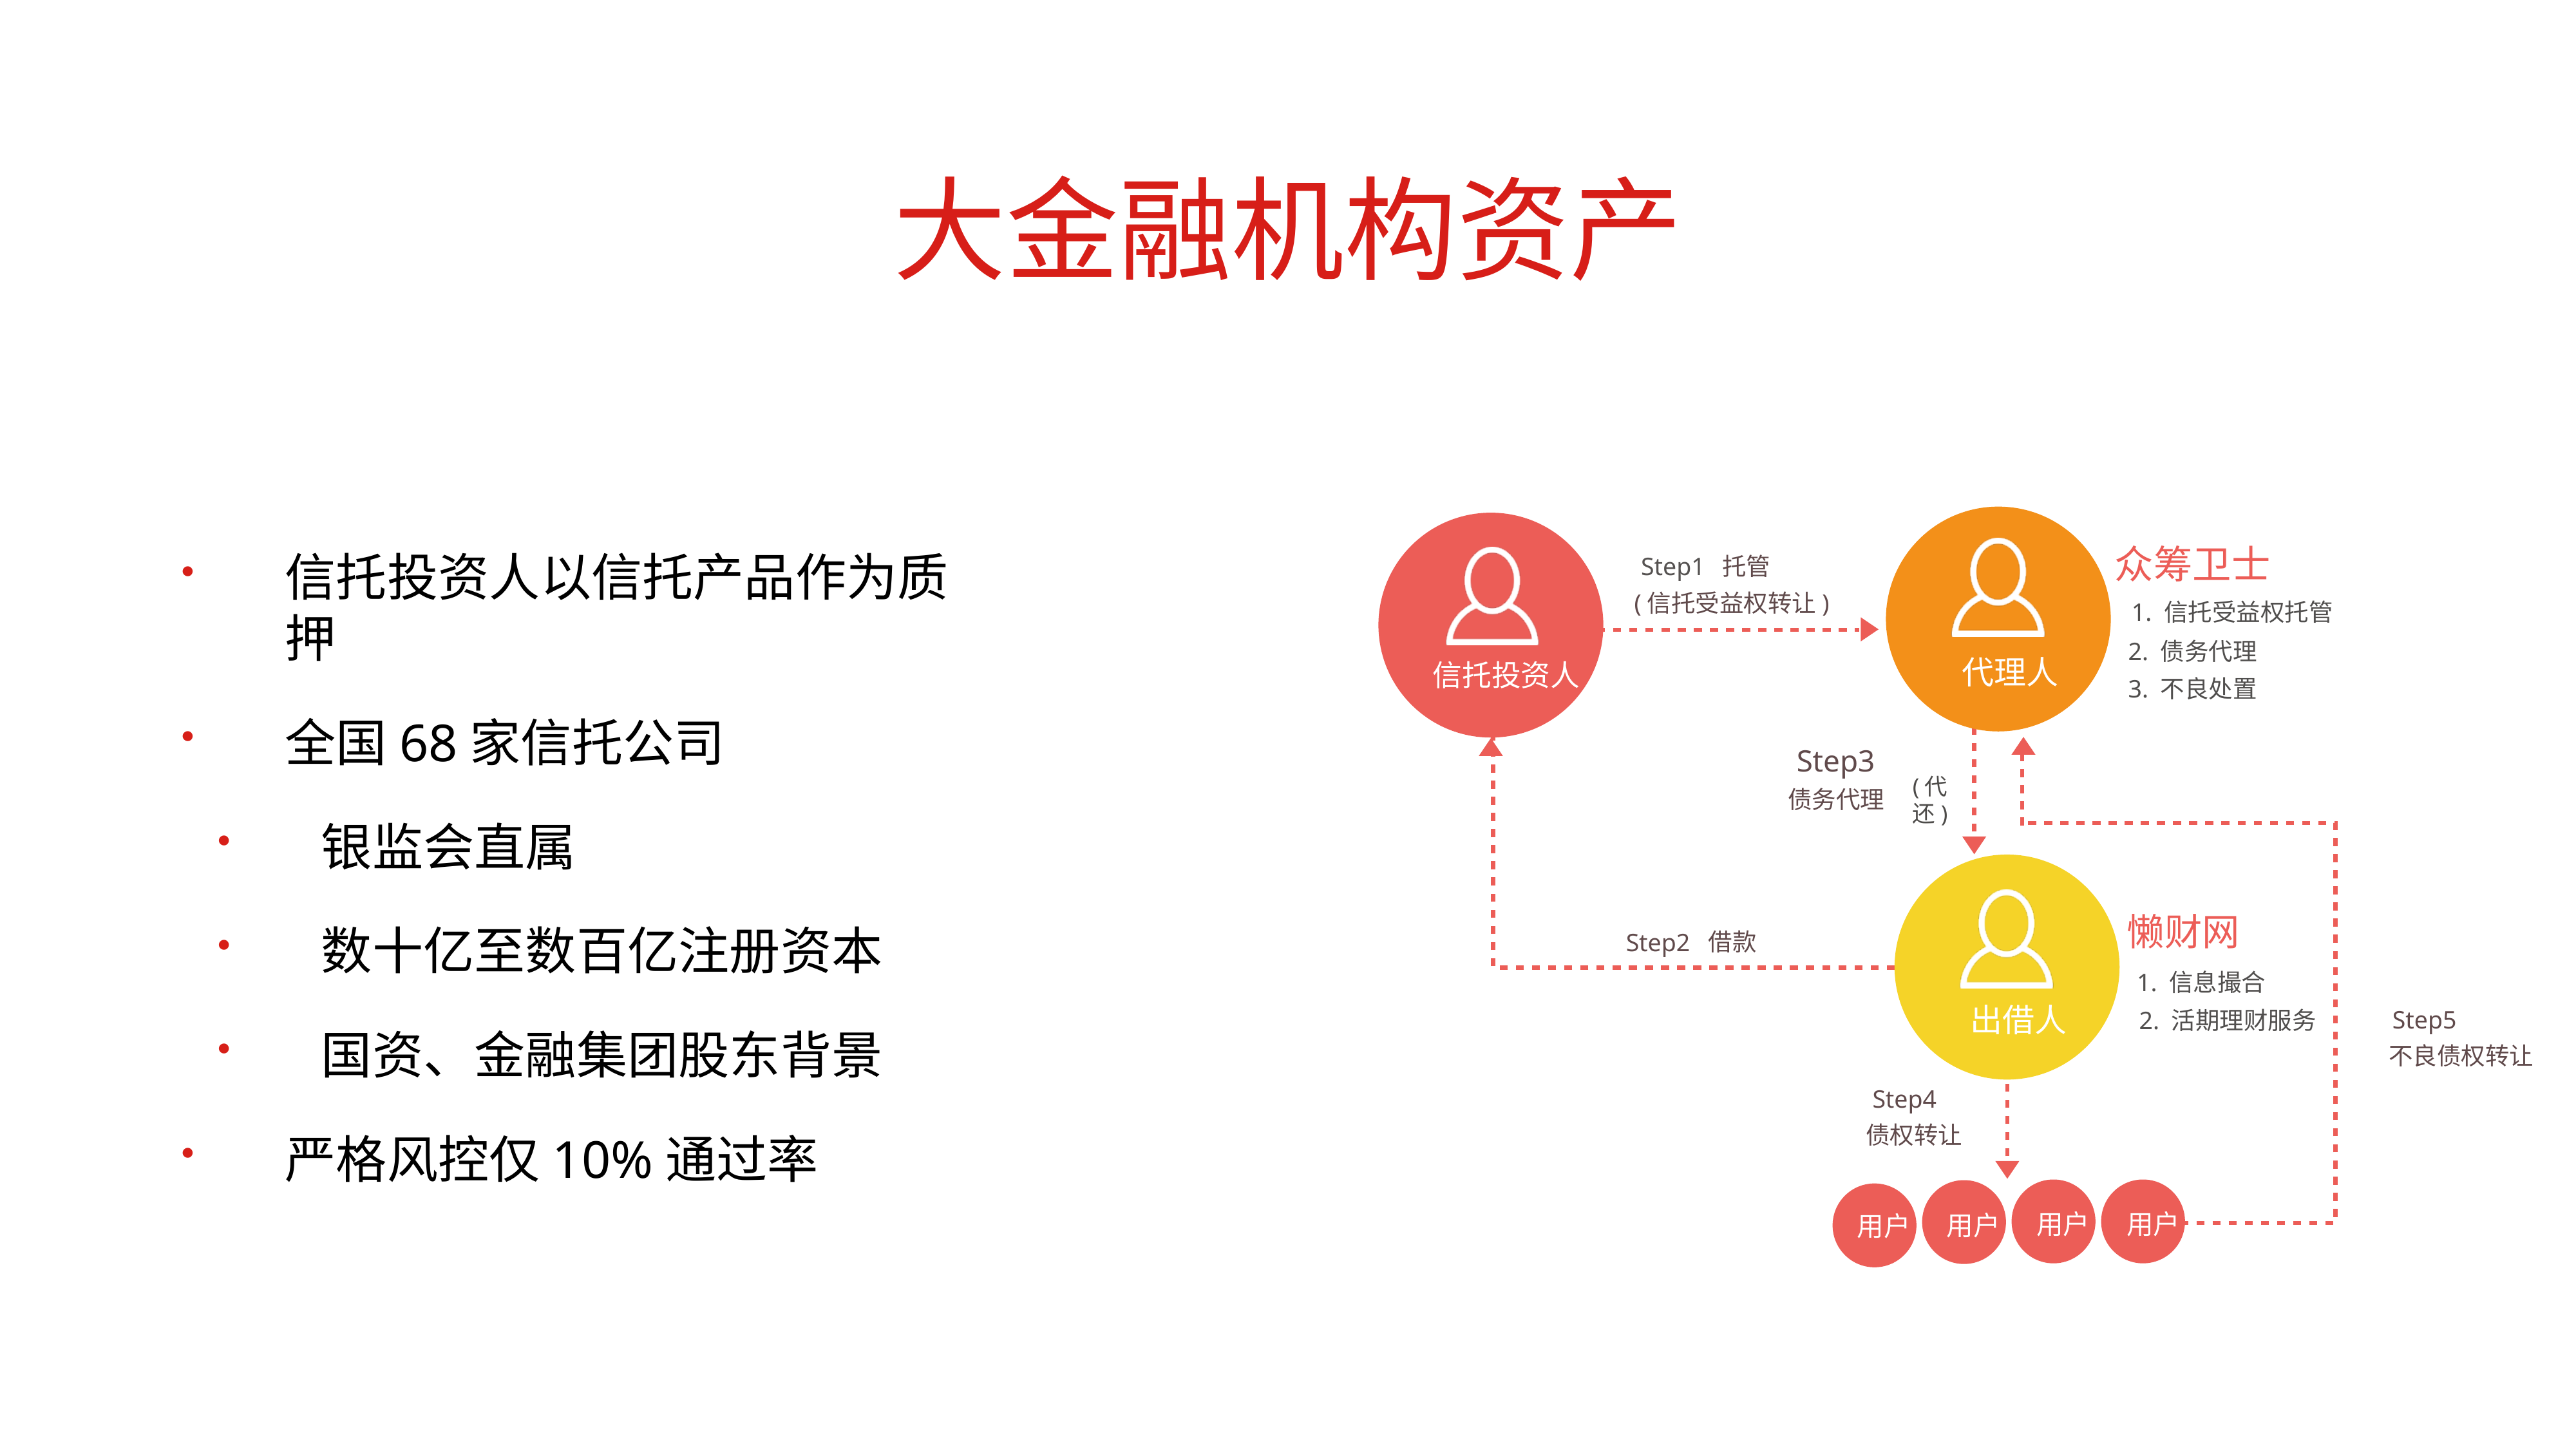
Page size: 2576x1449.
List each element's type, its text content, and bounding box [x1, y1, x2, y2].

title 大金融机构资产 [463, 65, 2113, 388]
list 信托投资人以信托产品作为质押 全国68家信托公司 银监会直属 数十亿至数百亿注册资本 国资、金融集团股东背景 严格风控仅10%通过率 [181, 399, 974, 1334]
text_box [1378, 506, 2542, 1268]
